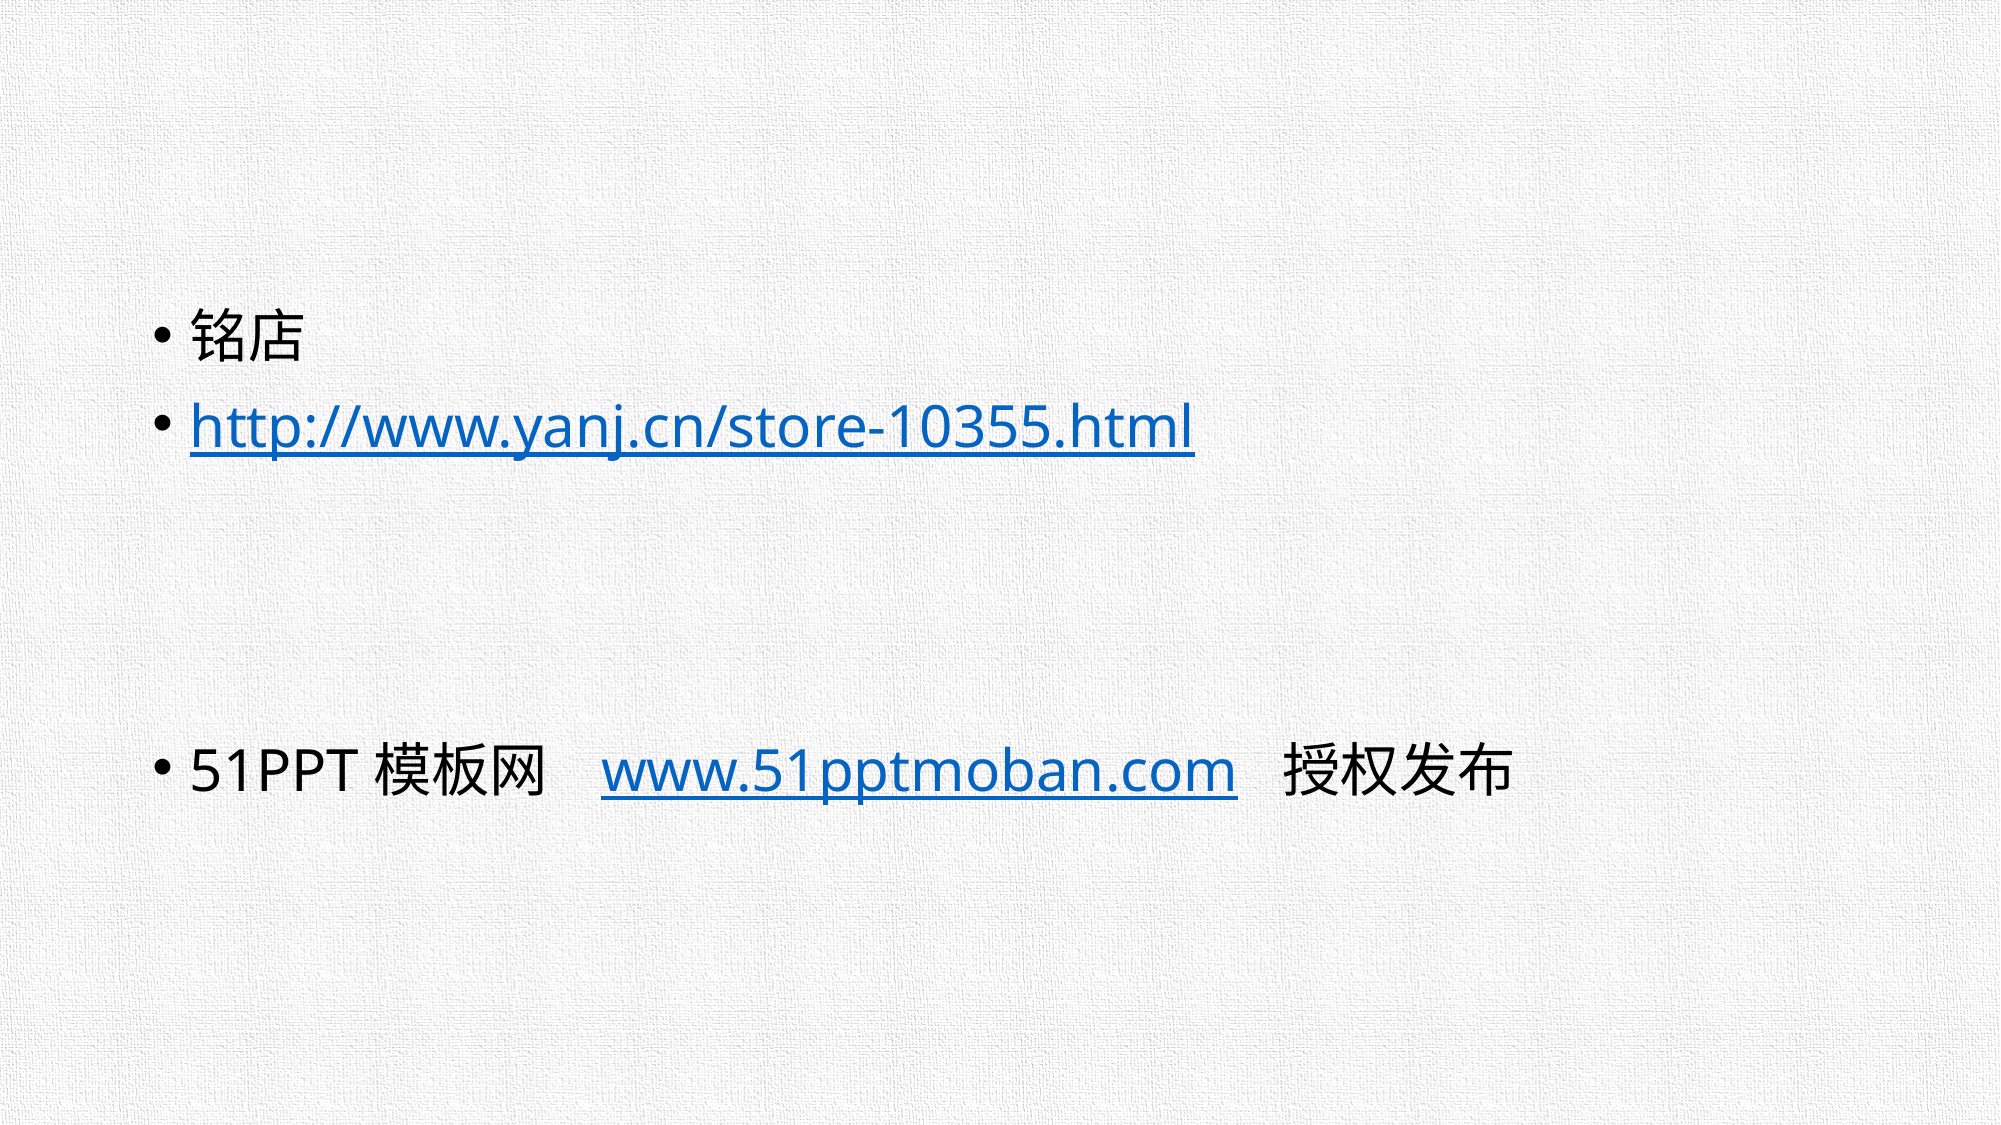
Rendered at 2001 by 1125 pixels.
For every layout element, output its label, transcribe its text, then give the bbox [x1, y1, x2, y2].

picture [0, 0, 2001, 1125]
list 铭店 http://www.yanj.cn/store-10355.html 51PPT模板网 www.51pptmoban.com 授权发布 [137, 299, 1863, 1014]
